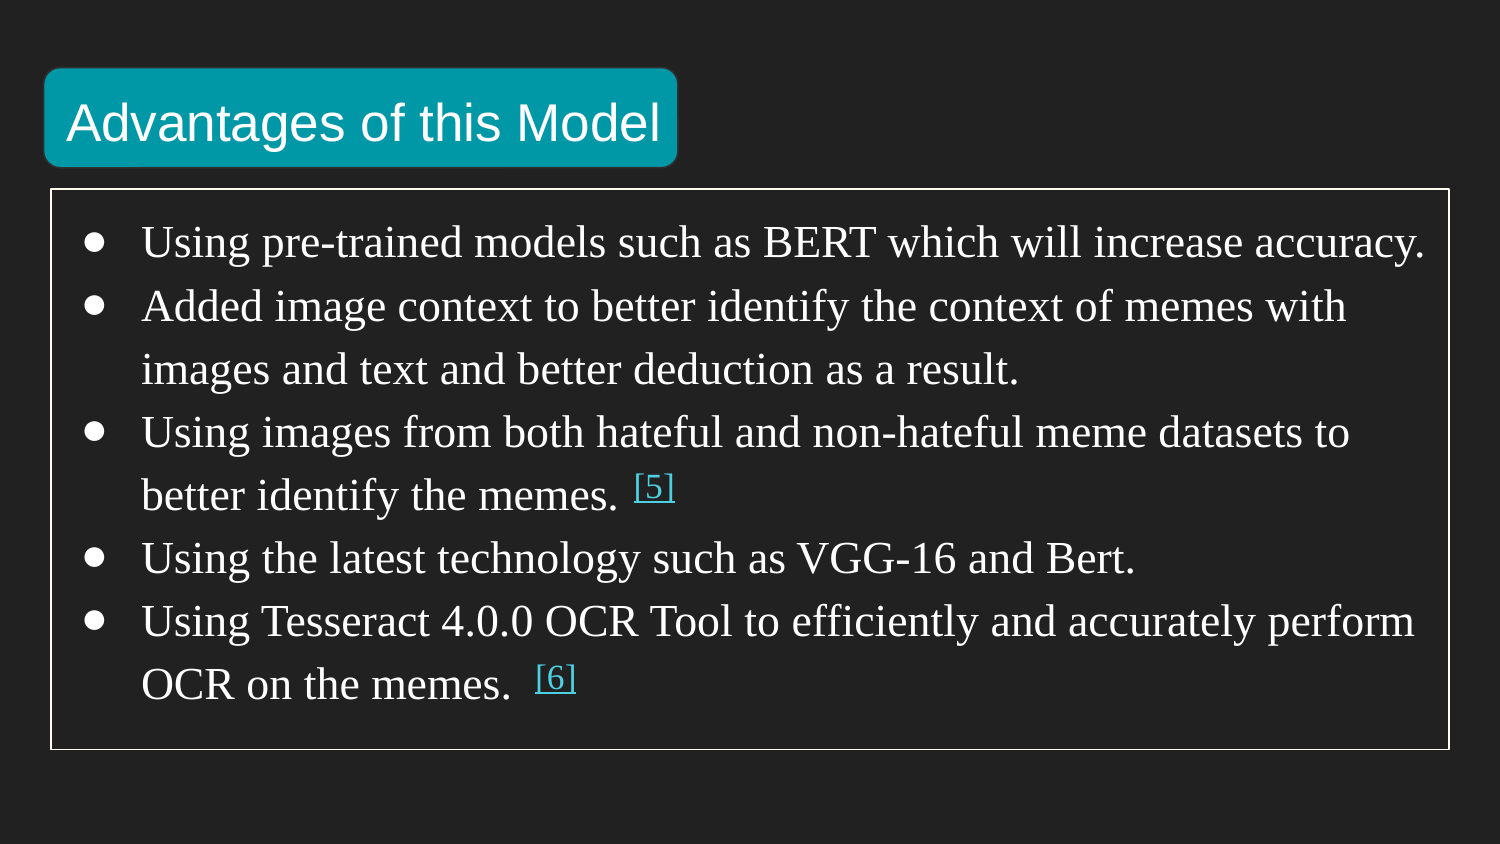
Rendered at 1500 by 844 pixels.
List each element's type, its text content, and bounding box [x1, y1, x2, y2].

list Using pre-trained models such as BERT which will increase accuracy. Added image context to better identify the context of memes with images and text and better deduction as a result. Using images from both hateful and non-hateful meme datasets to better identify the memes. Using the latest technology such as VGG-16 and Bert. Using Tesseract 4.0.0 OCR Tool to efficiently and accurately perform OCR on the memes. [51, 189, 1449, 750]
text_box [6] [520, 639, 1013, 712]
text_box [43, 67, 673, 165]
text_box [5] [618, 448, 1111, 521]
title Advantages of this Model [51, 72, 1449, 167]
